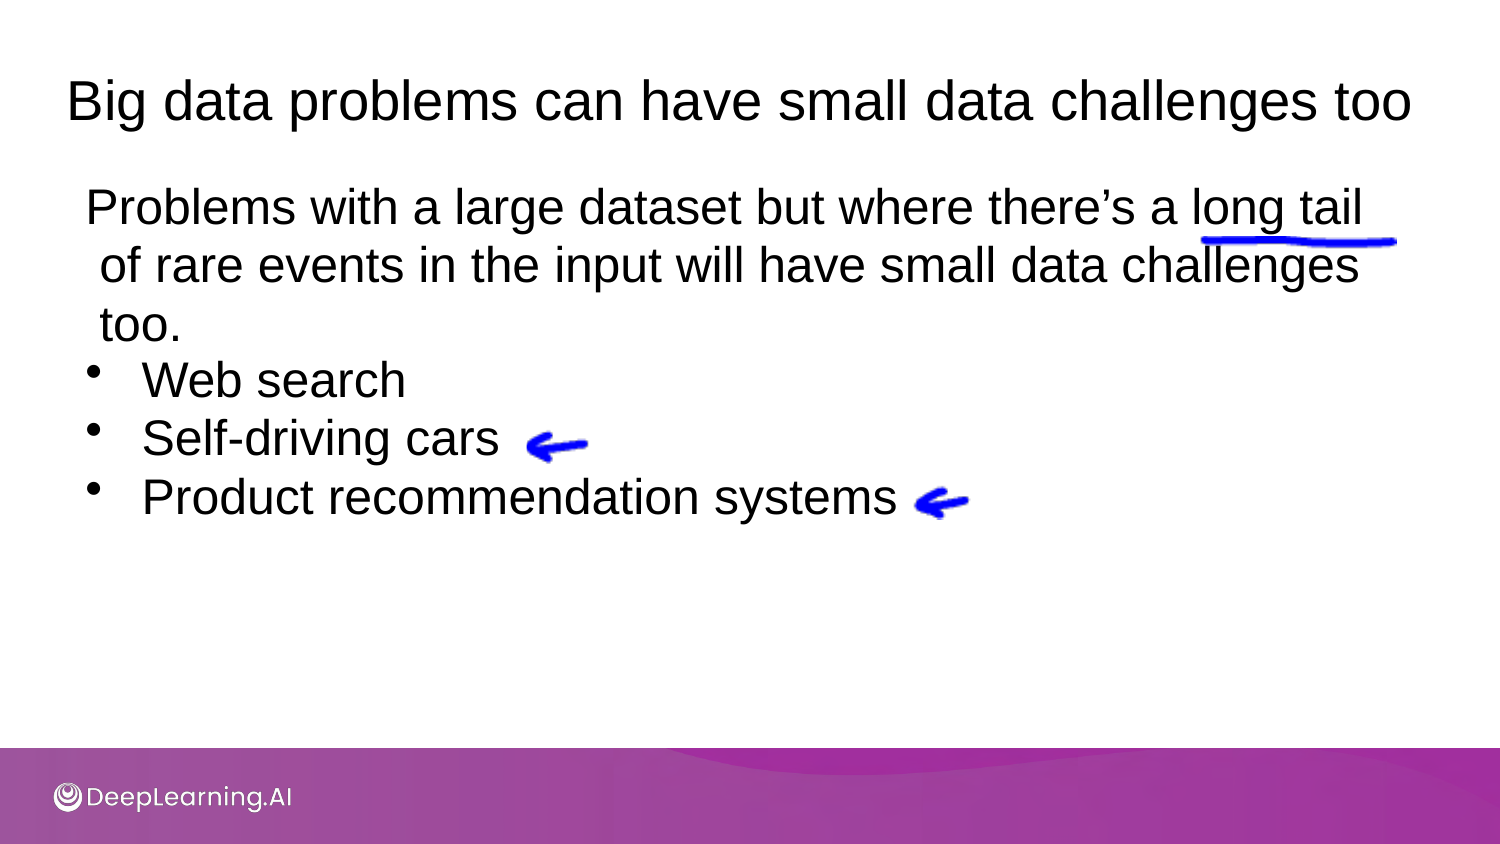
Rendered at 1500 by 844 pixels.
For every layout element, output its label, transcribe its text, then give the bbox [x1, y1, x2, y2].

text_box Problems with a large dataset but where there’s a long tail of rare events in the input will have small data challenges too. Web search Self-driving cars Product recommendation systems [83, 170, 1371, 525]
text_box [526, 236, 1397, 520]
title Big data problems can have small data challenges too [64, 62, 1417, 206]
picture [0, 748, 1500, 844]
